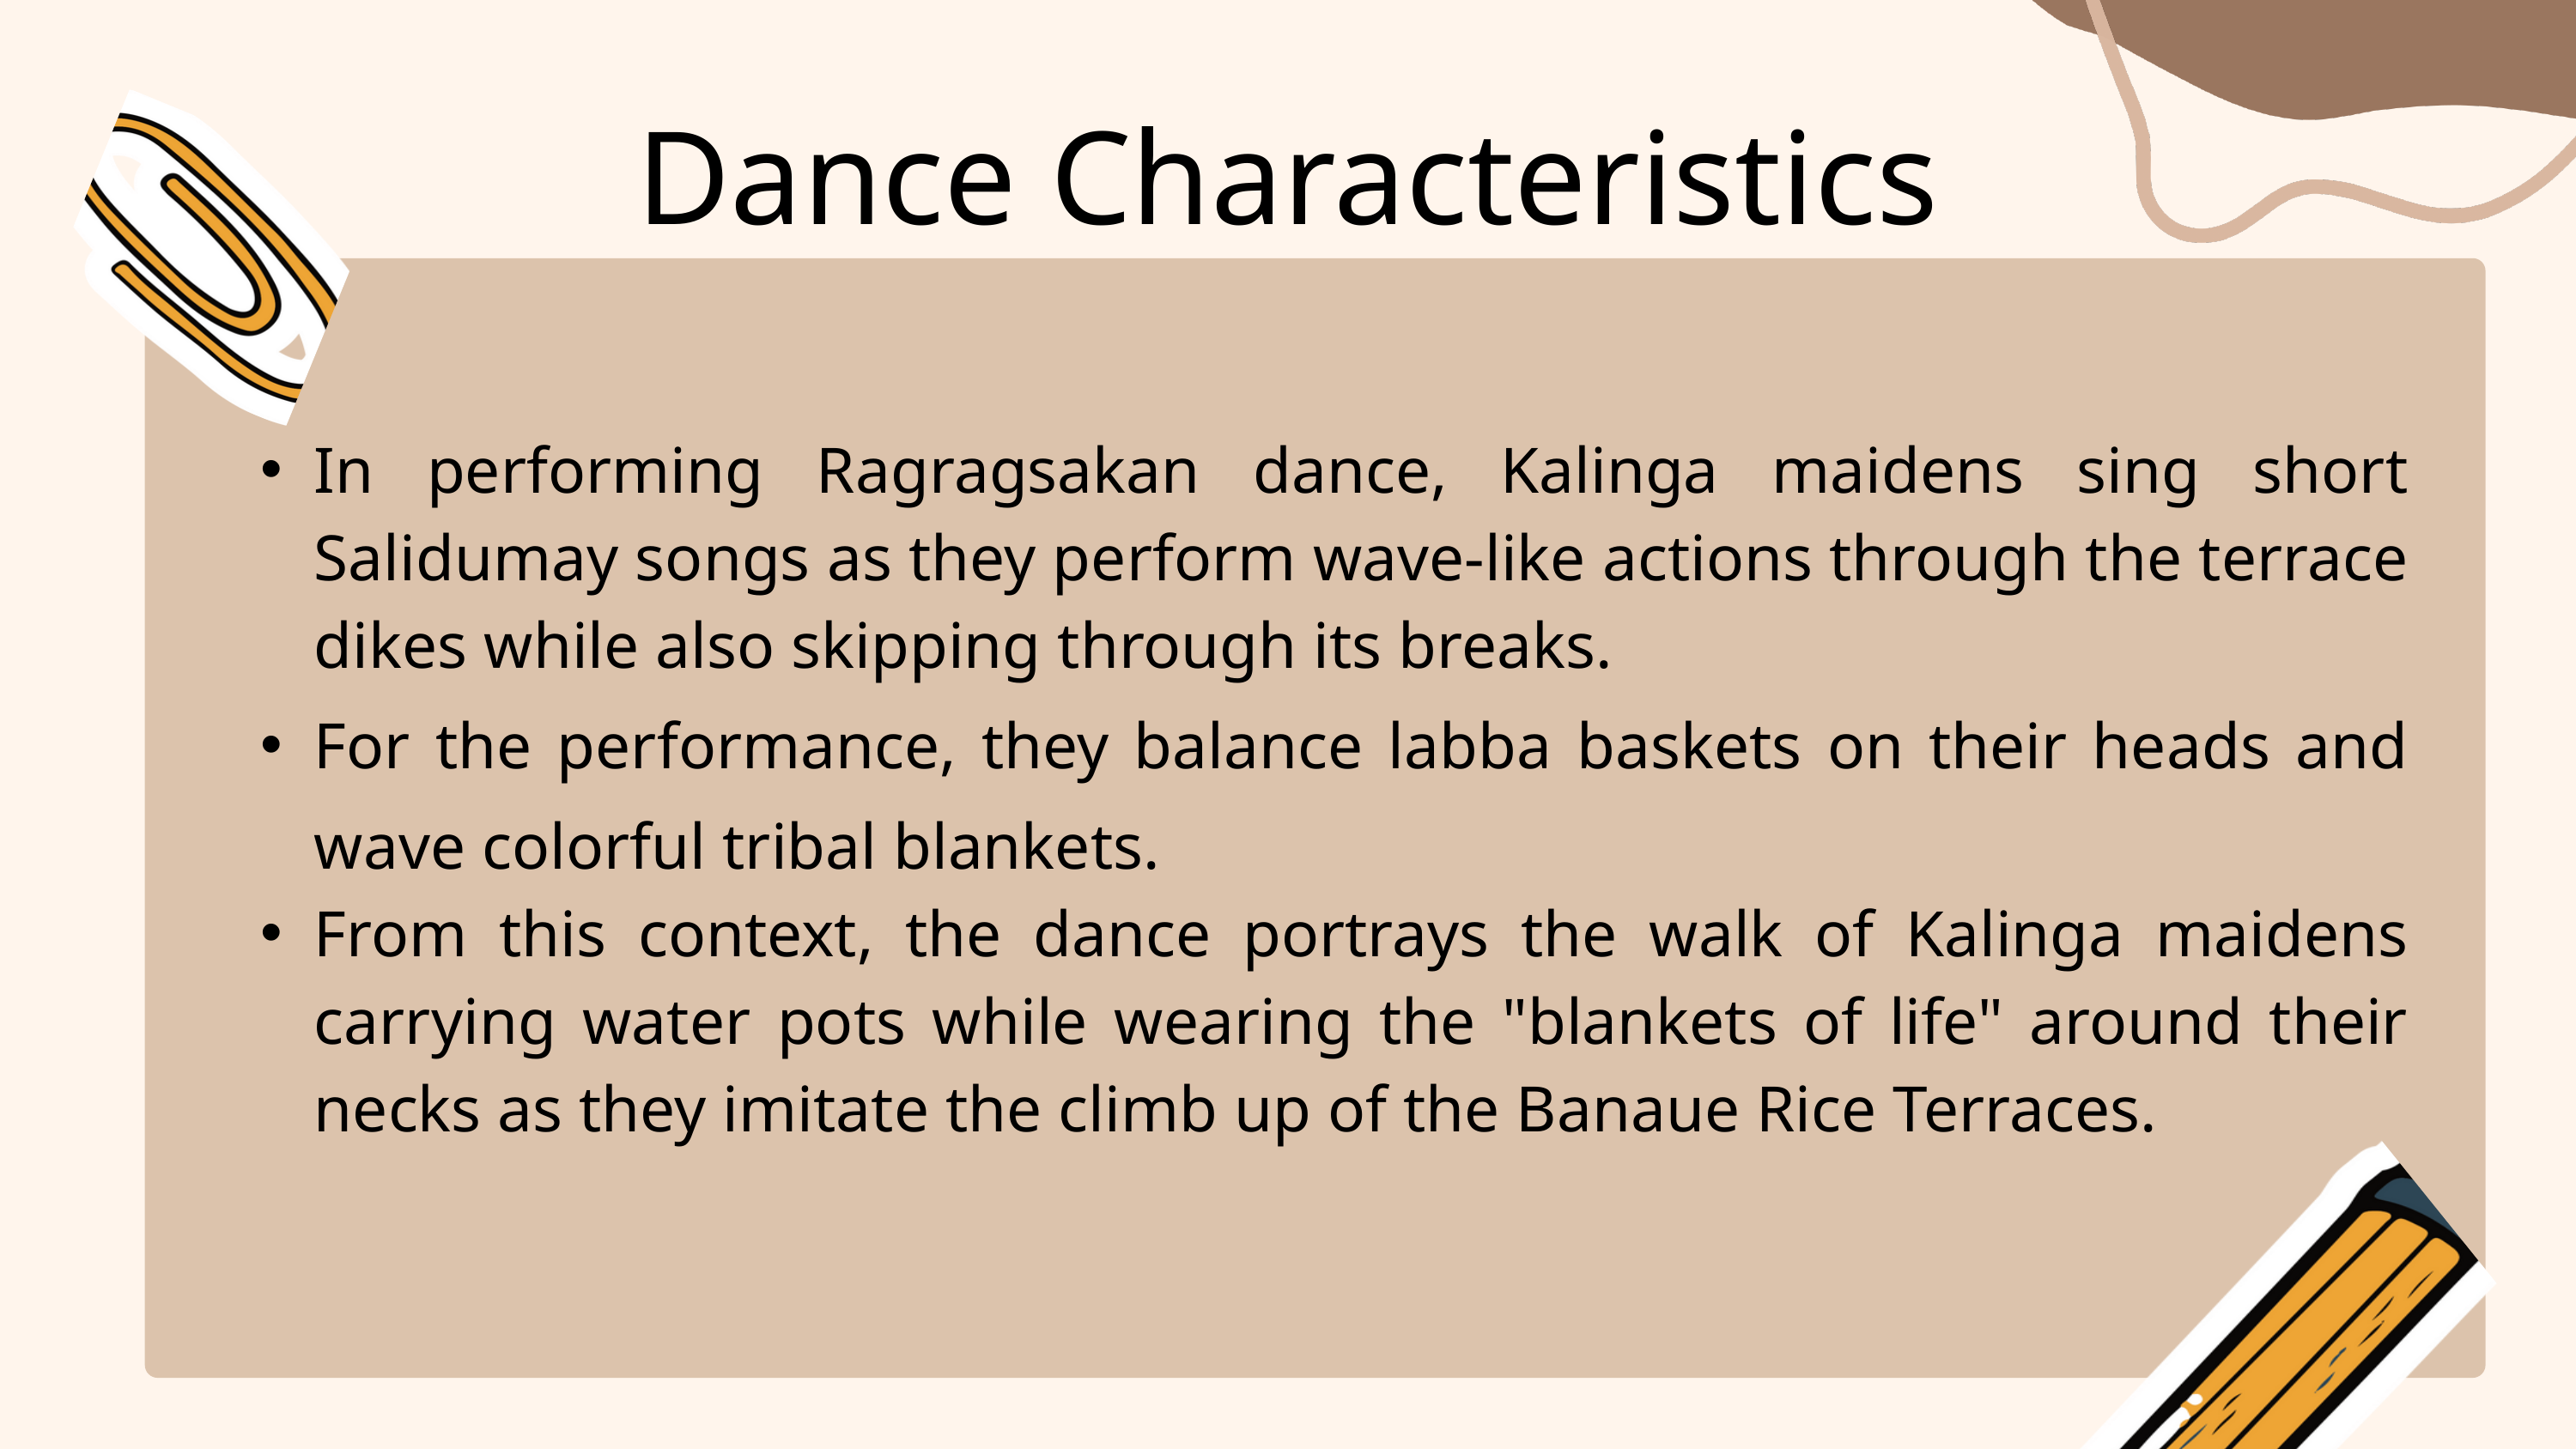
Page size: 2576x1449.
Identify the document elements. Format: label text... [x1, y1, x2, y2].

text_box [144, 258, 2486, 1379]
text_box [2014, 1277, 2572, 1449]
text_box Dance Characteristics [545, 70, 2031, 251]
text_box [33, 88, 382, 367]
text_box [2069, 0, 2576, 244]
text_box [2008, 0, 2069, 145]
